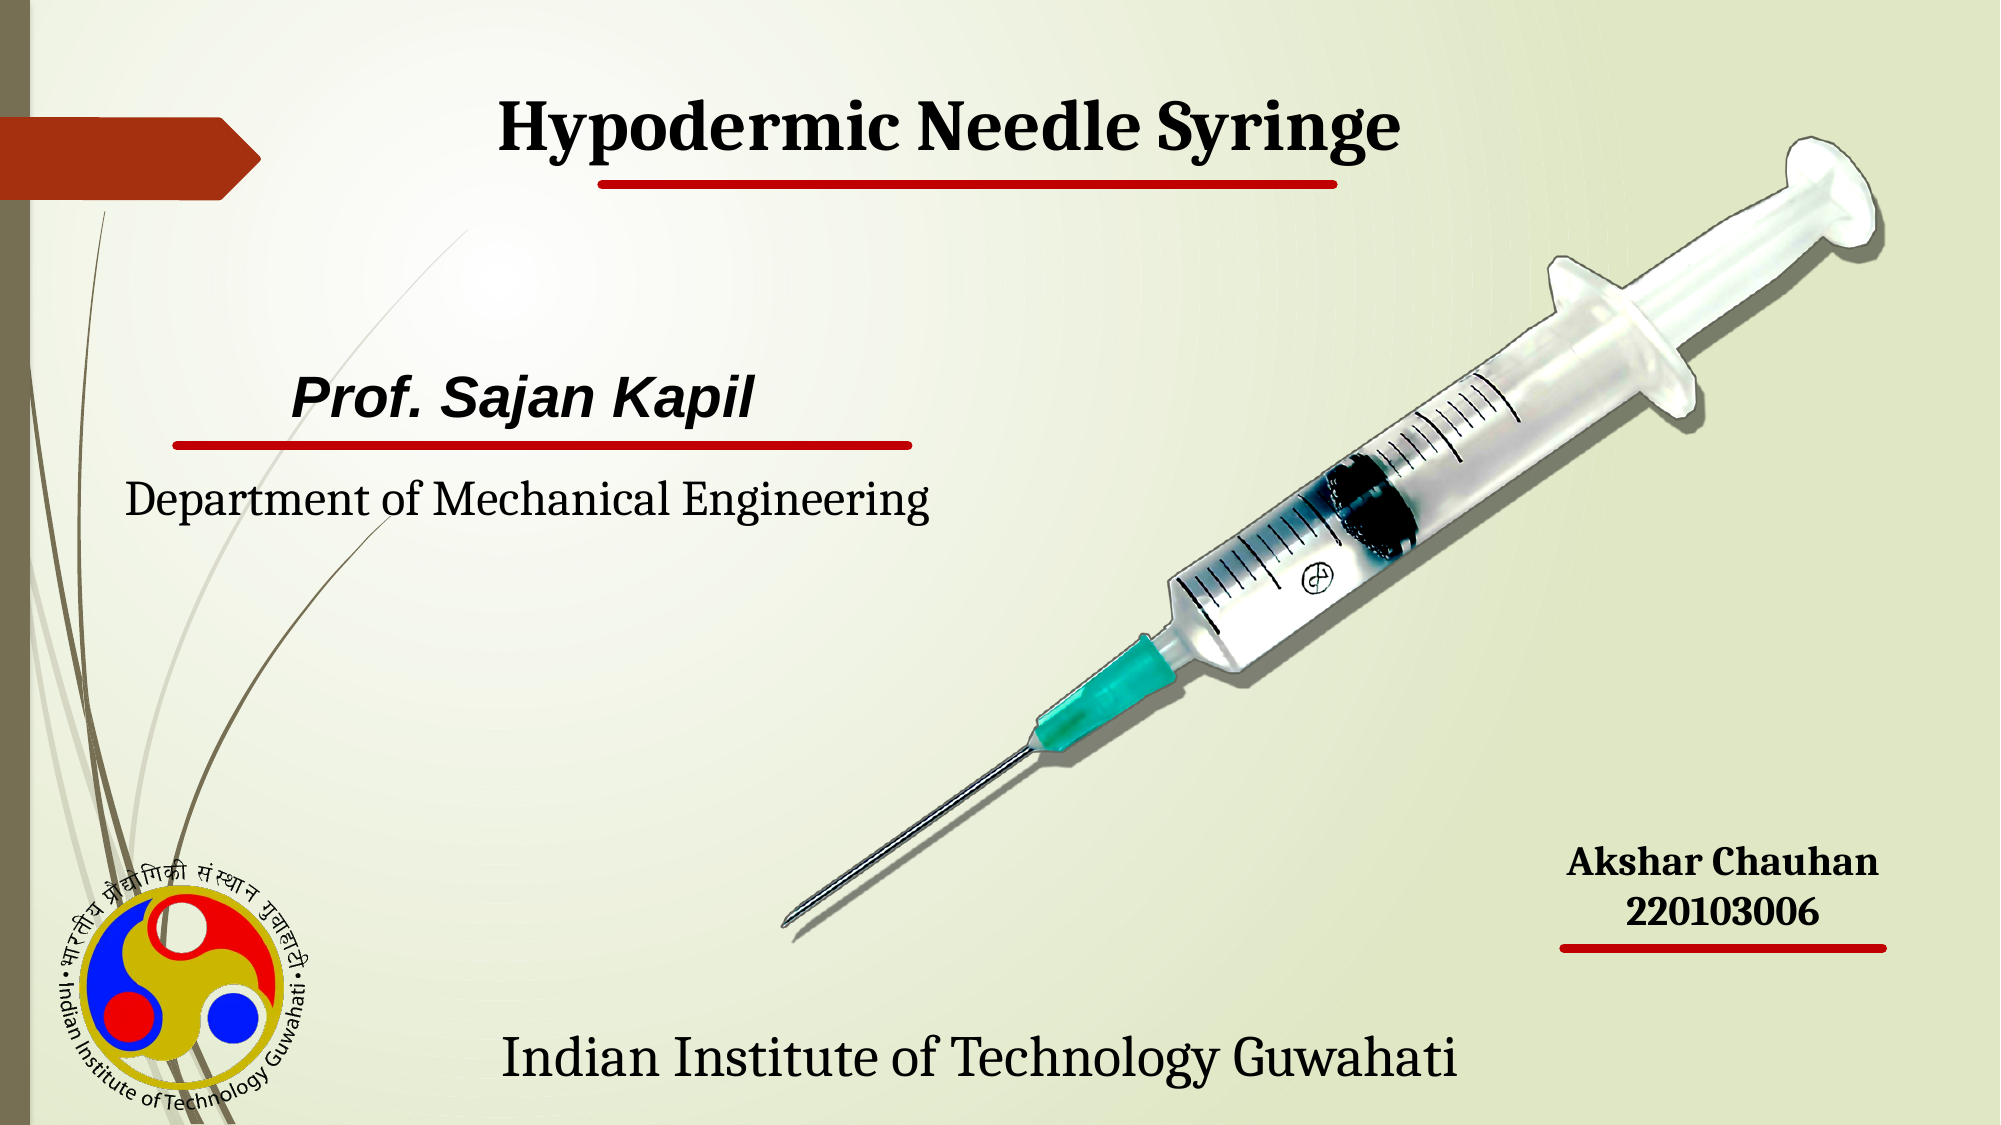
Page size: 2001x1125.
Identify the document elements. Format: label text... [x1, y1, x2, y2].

text_box Prof. Sajan Kapil [277, 351, 710, 437]
text_box Hypodermic Needle Syringe [482, 70, 1435, 173]
text_box Department of Mechanical Engineering [109, 457, 710, 533]
text_box Indian Institute of Technology Guwahati [486, 1010, 1513, 1125]
picture [715, 76, 1963, 986]
picture [55, 855, 308, 1110]
